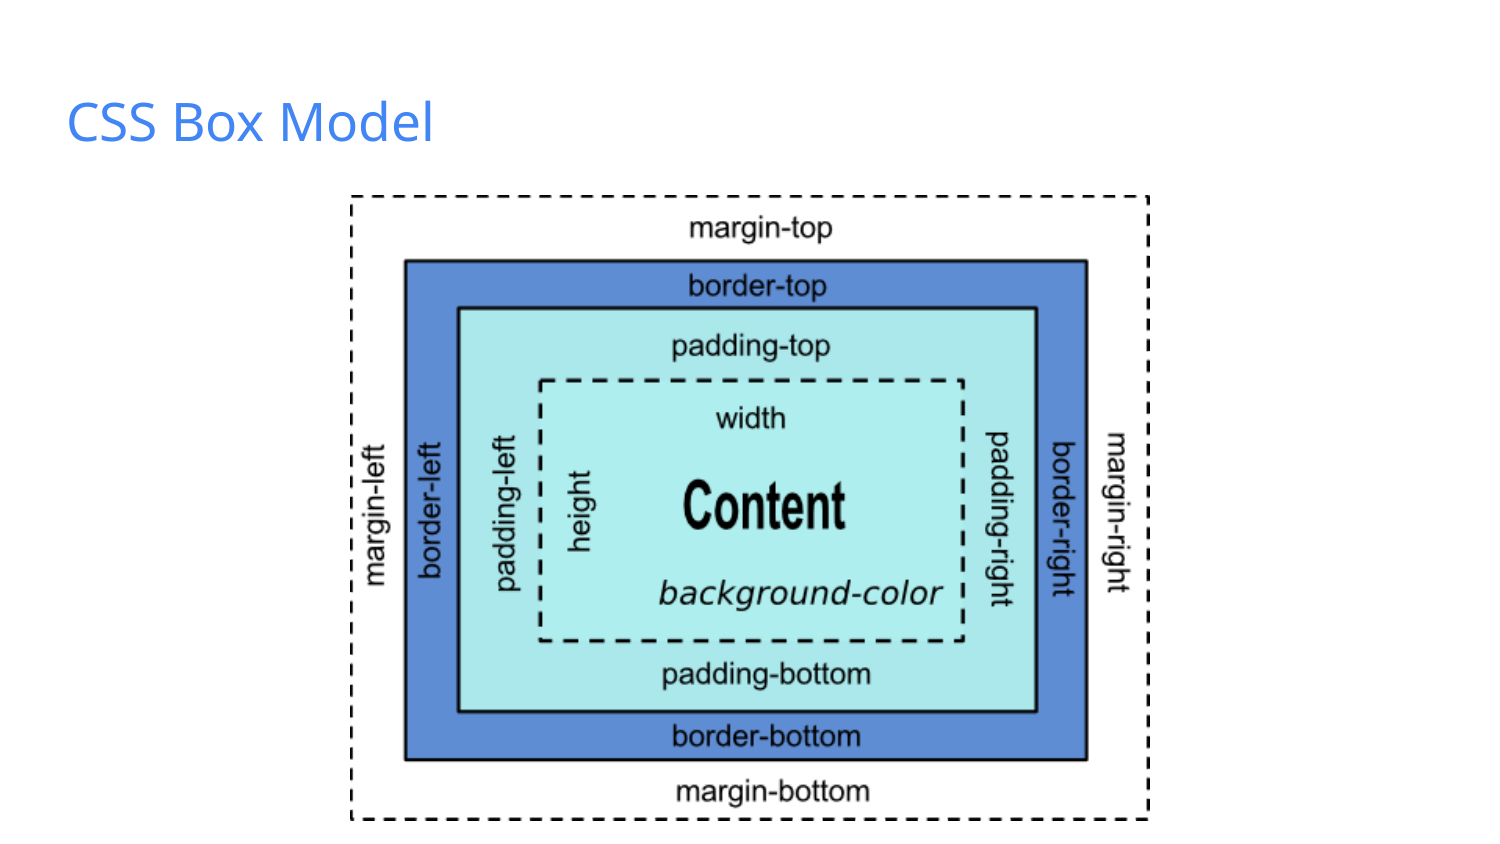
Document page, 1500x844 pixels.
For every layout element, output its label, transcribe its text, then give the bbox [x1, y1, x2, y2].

picture [350, 195, 1150, 821]
title CSS Box Model [51, 72, 1449, 167]
